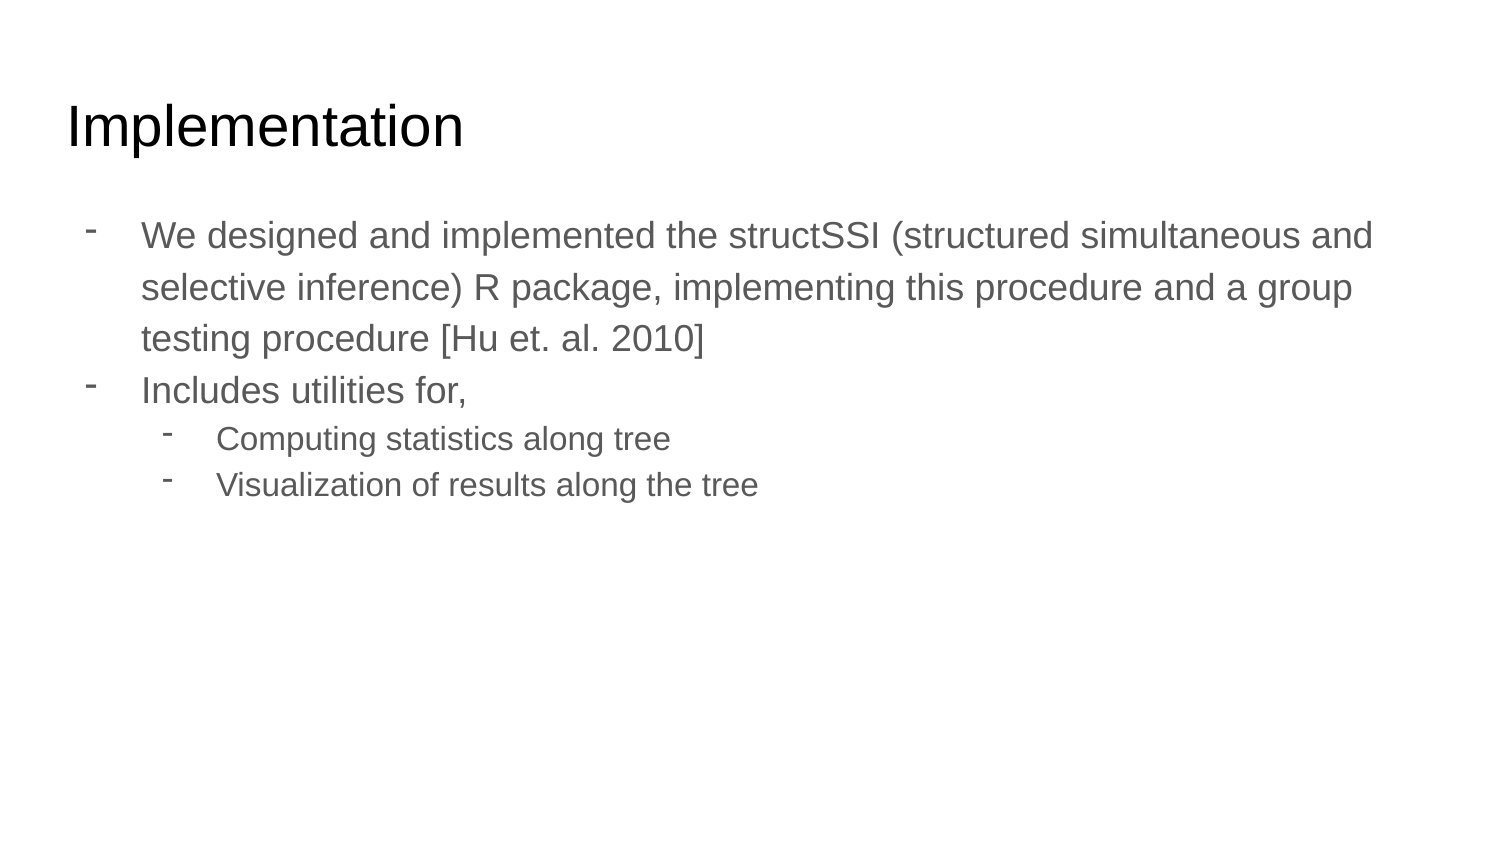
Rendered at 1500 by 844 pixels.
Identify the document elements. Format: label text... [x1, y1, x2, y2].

title Implementation [51, 72, 1449, 167]
list We designed and implemented the structSSI (structured simultaneous and selective inference) R package, implementing this procedure and a group testing procedure [Hu et. al. 2010] Includes utilities for, Computing statistics along tree Visualization of results along the tree [51, 189, 1449, 680]
